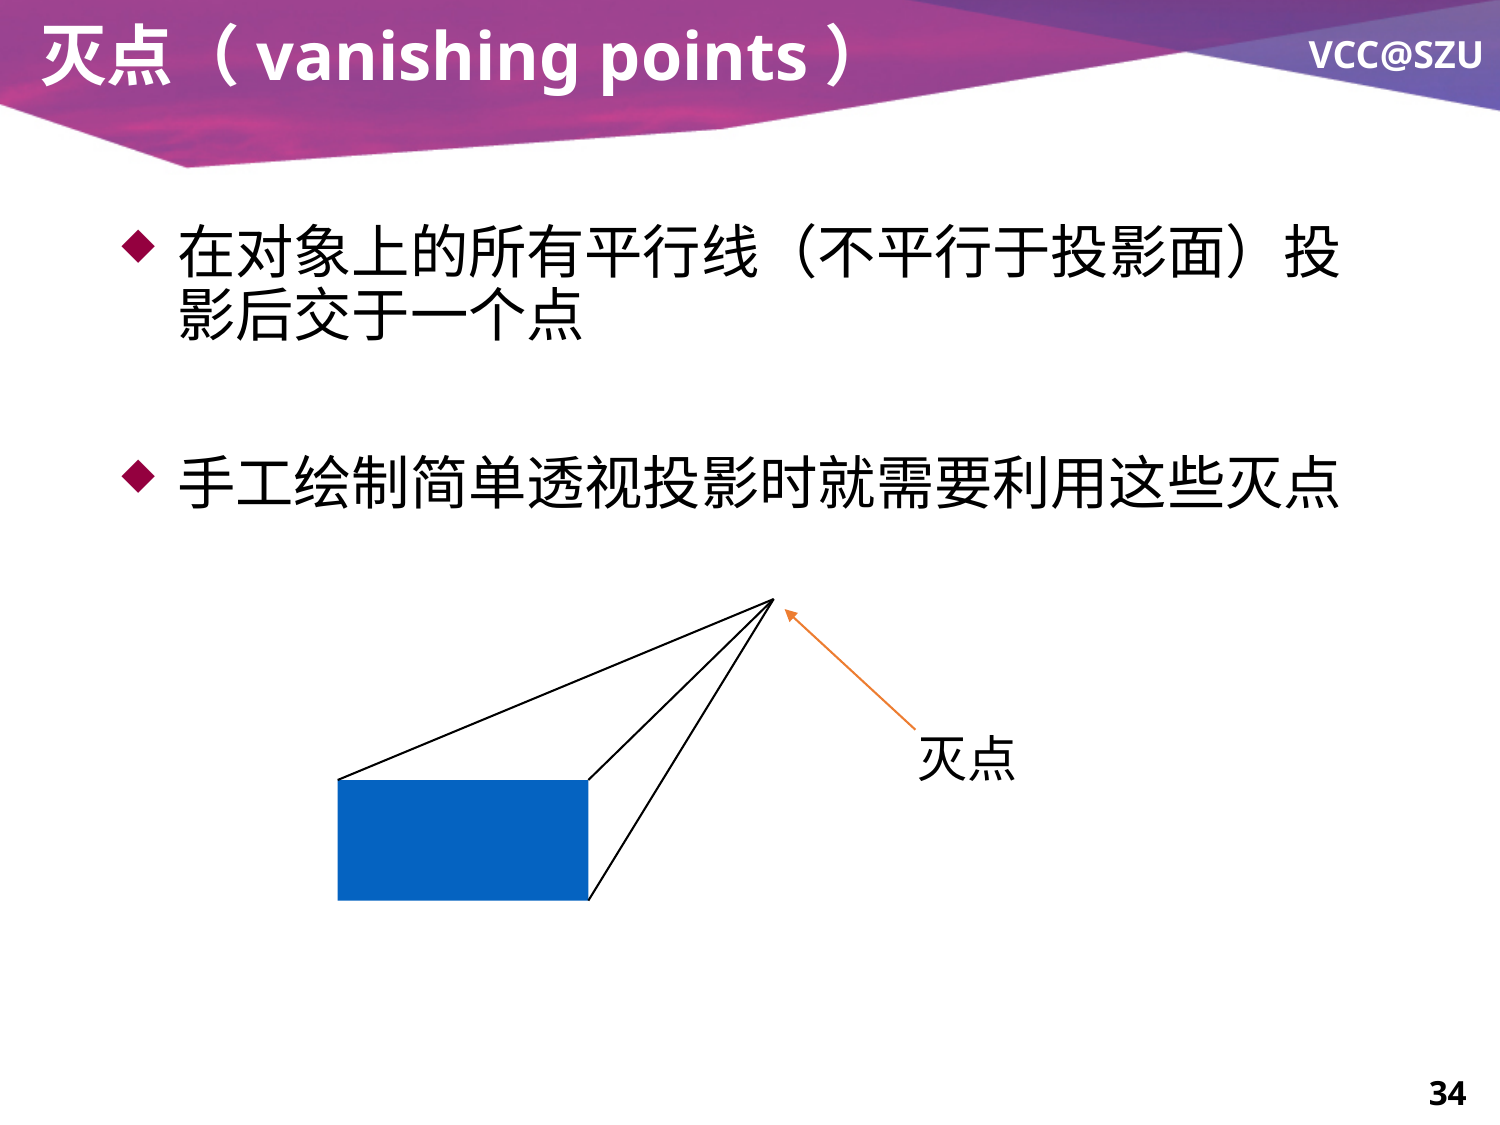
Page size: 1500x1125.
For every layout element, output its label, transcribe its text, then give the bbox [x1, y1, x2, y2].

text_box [337, 598, 1034, 901]
title 灭点（vanishing points） [25, 15, 1320, 104]
picture [0, 0, 1500, 1125]
slide_number 34 [1384, 1065, 1500, 1125]
list 在对象上的所有平行线（不平行于投影面）投影后交于一个点 手工绘制简单透视投影时就需要利用这些灭点 [103, 216, 1397, 930]
